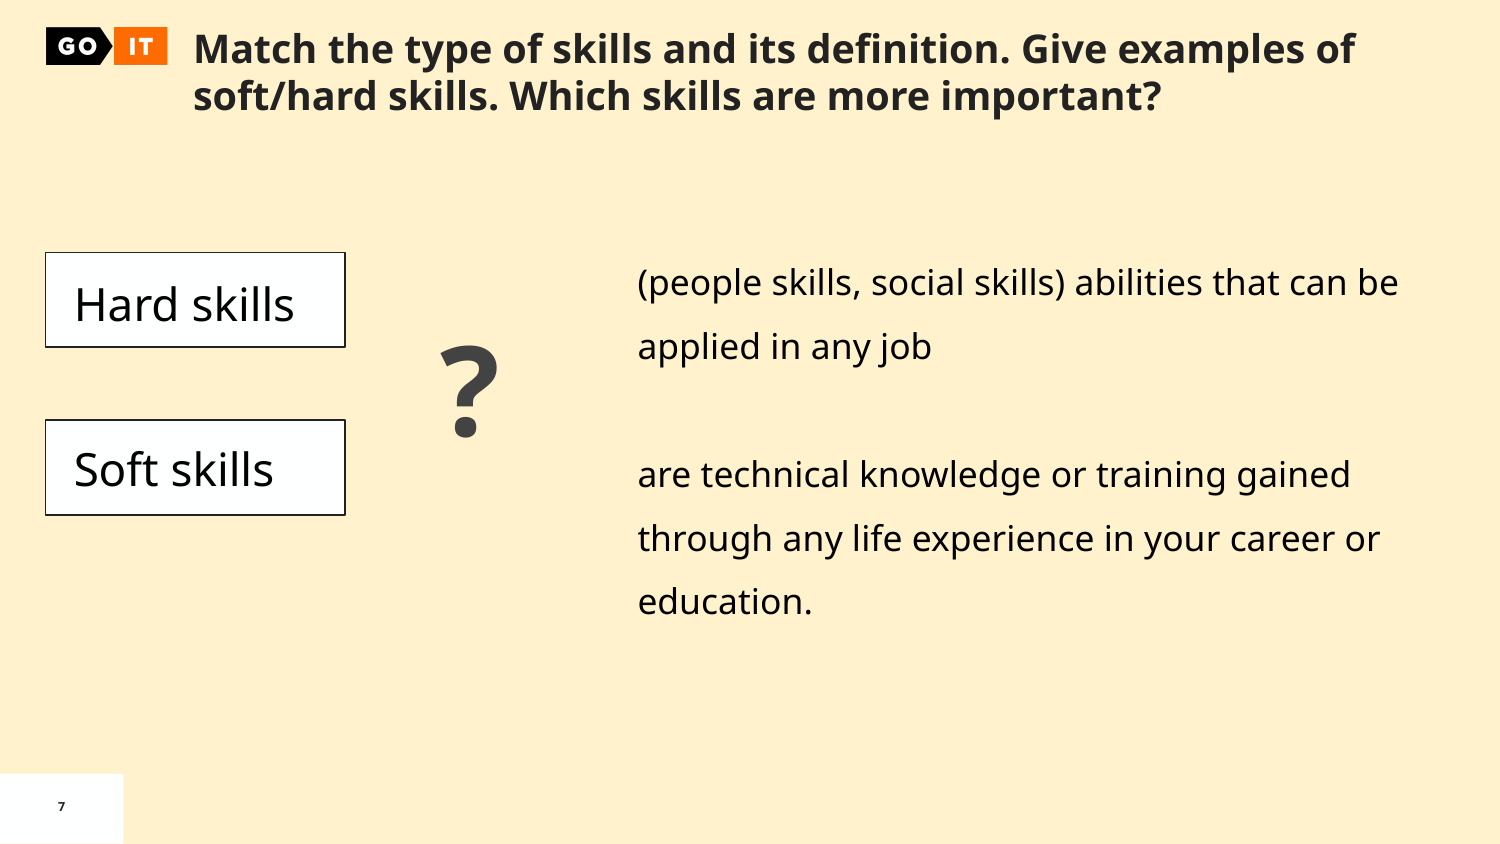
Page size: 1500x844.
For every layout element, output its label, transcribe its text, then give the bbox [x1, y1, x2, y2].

text_box (people skills, social skills) abilities that can be applied in any job are technical knowledge or training gained through any life experience in your career or education. [622, 224, 1485, 637]
picture [46, 27, 168, 65]
text_box [45, 420, 345, 516]
text_box ? [425, 296, 582, 477]
text_box [45, 252, 345, 348]
text_box Hard skills Soft skills [58, 260, 494, 511]
text_box Match the type of skills and its definition. Give examples of soft/hard skills. Which skills are more important? [178, 8, 1460, 134]
